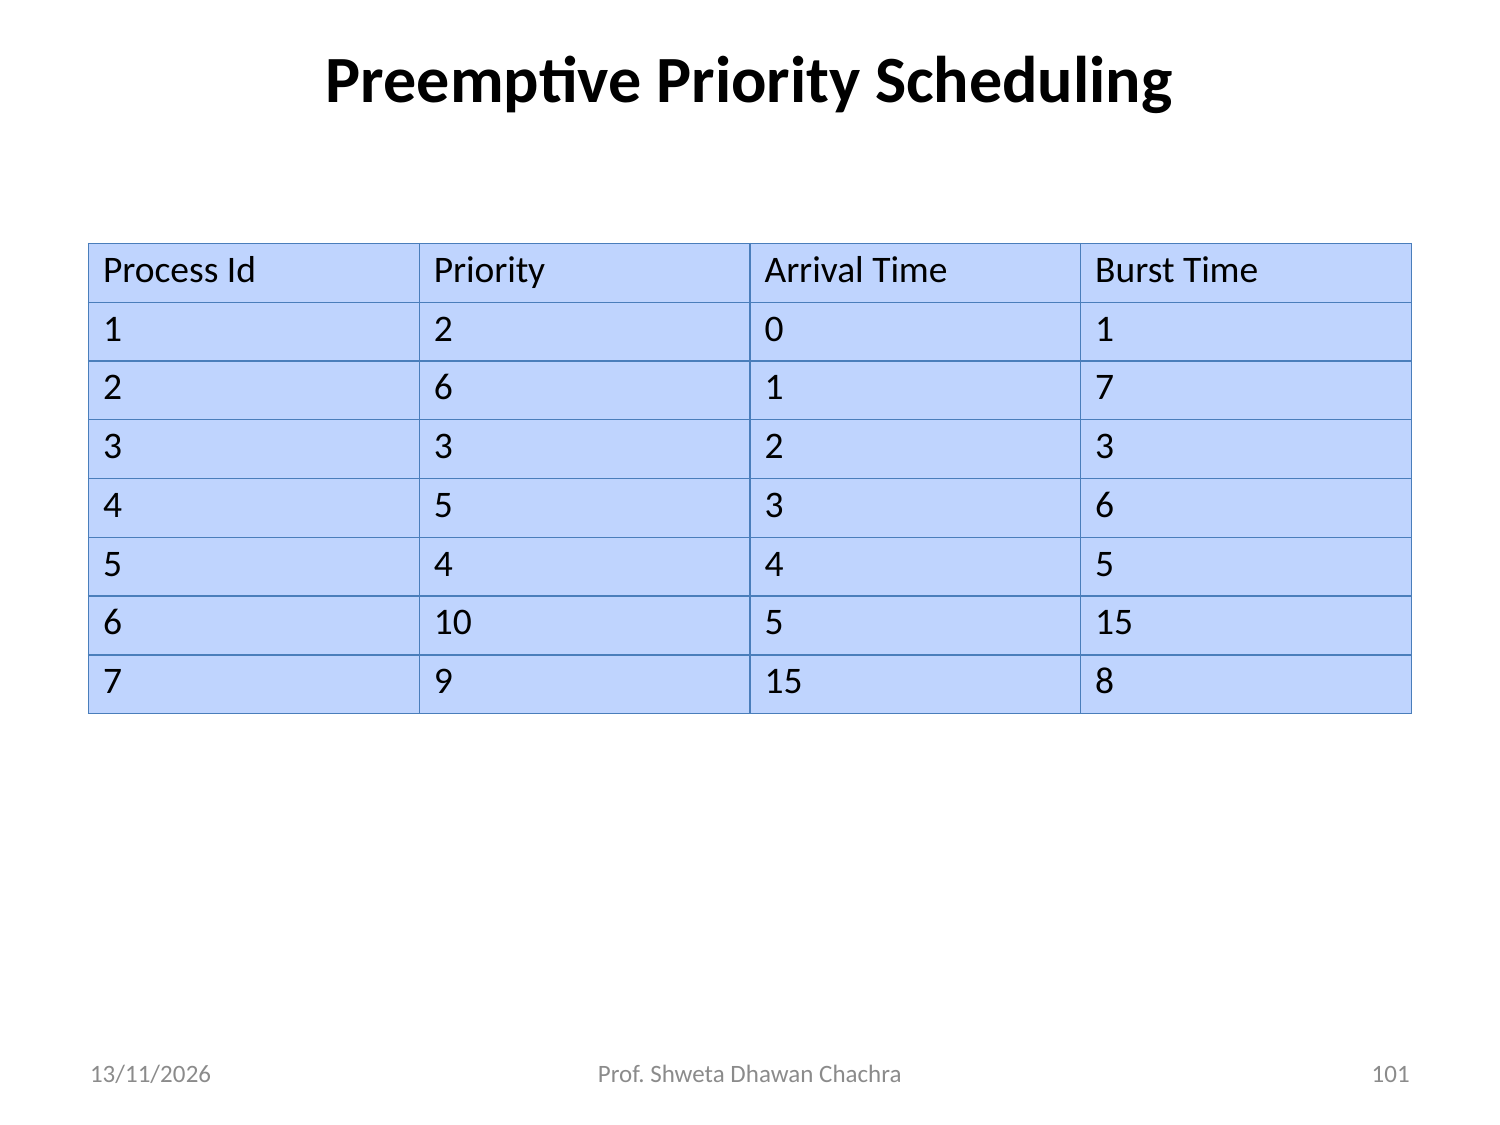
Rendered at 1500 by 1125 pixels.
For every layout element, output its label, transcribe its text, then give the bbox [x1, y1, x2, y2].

table_cell 6 [89, 597, 419, 654]
table_cell 1 [89, 303, 419, 360]
table_cell 7 [1081, 362, 1411, 419]
table_cell 4 [420, 538, 749, 595]
table_cell 5 [1081, 538, 1411, 595]
title Preemptive Priority Scheduling [75, 28, 1425, 124]
table_cell 3 [420, 420, 749, 478]
table_cell 5 [89, 538, 419, 595]
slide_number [75, 1042, 425, 1103]
table_header Priority [420, 244, 749, 302]
table_cell 2 [420, 303, 749, 360]
footer Prof. Shweta Dhawan Chachra [512, 1042, 988, 1103]
table_cell 8 [1081, 656, 1411, 713]
table_header Process Id [89, 244, 419, 302]
table_cell 3 [89, 420, 419, 478]
table_header Arrival Time [751, 244, 1080, 302]
table_cell 1 [1081, 303, 1411, 360]
table_cell 10 [420, 597, 749, 654]
table_cell 7 [89, 656, 419, 713]
table_cell 15 [1081, 597, 1411, 654]
table_cell 0 [751, 303, 1080, 360]
table_cell 5 [420, 479, 749, 537]
table_cell 15 [751, 656, 1080, 713]
table_cell 6 [1081, 479, 1411, 537]
table_cell 5 [751, 597, 1080, 654]
table_header Burst Time [1081, 244, 1411, 302]
table_cell 4 [89, 479, 419, 537]
table_cell 3 [1081, 420, 1411, 478]
table_cell 9 [420, 656, 749, 713]
table_cell 2 [89, 362, 419, 419]
table_cell 6 [420, 362, 749, 419]
table_cell 4 [751, 538, 1080, 595]
table_cell 1 [751, 362, 1080, 419]
slide_number 101 [1074, 1042, 1425, 1103]
table_cell 3 [751, 479, 1080, 537]
table_cell 2 [751, 420, 1080, 478]
